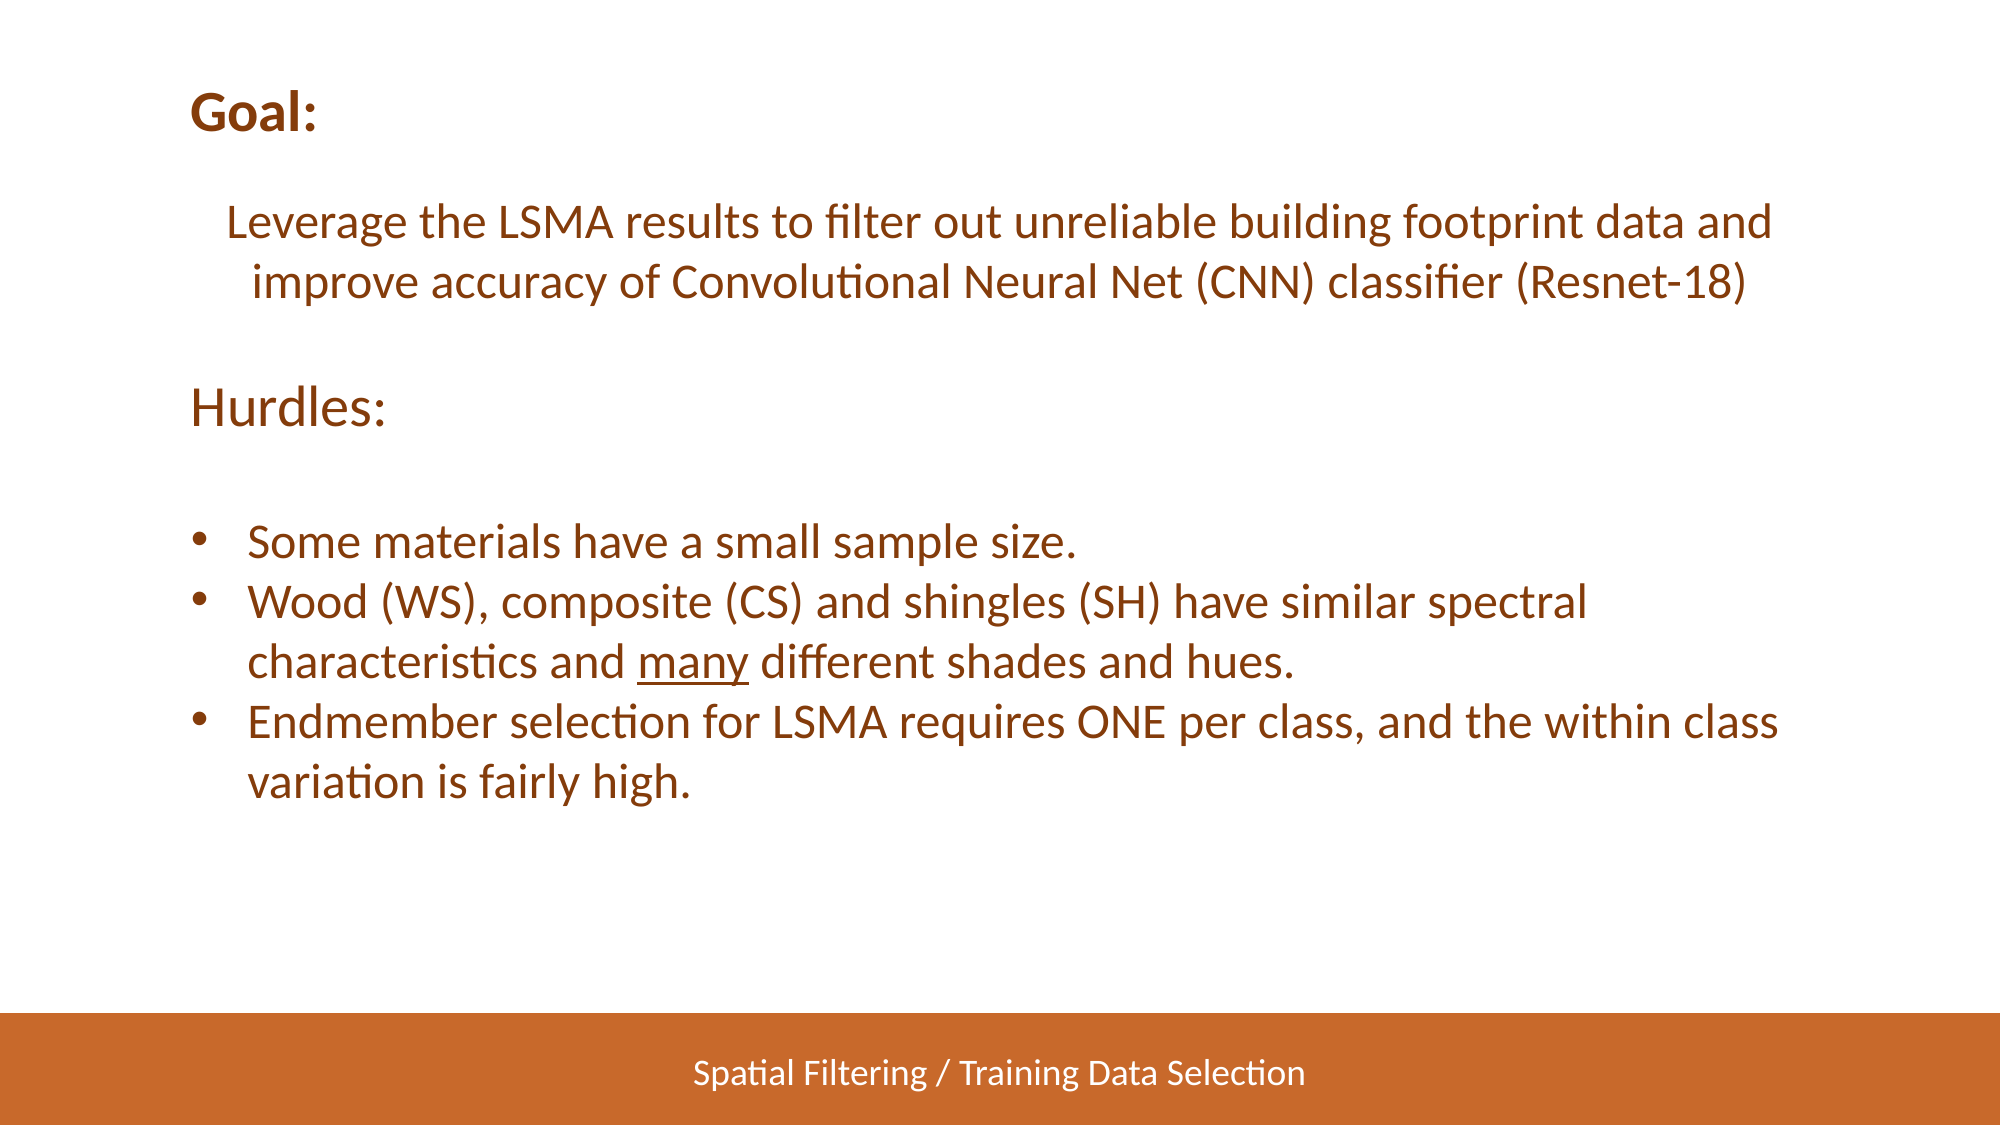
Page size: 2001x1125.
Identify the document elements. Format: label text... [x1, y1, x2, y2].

text_box Spatial Filtering / Training Data Selection [0, 1014, 2000, 1125]
text_box Goal: Leverage the LSMA results to filter out unreliable building footprint data and improve accuracy of Convolutional Neural Net (CNN) classifier (Resnet-18) Hurdles: Some materials have a small sample size. Wood (WS), composite (CS) and shingles (SH) have similar spectral characteristics and many different shades and hues. Endmember selection for LSMA requires ONE per class, and the within class variation is fairly high. [176, 66, 1824, 816]
